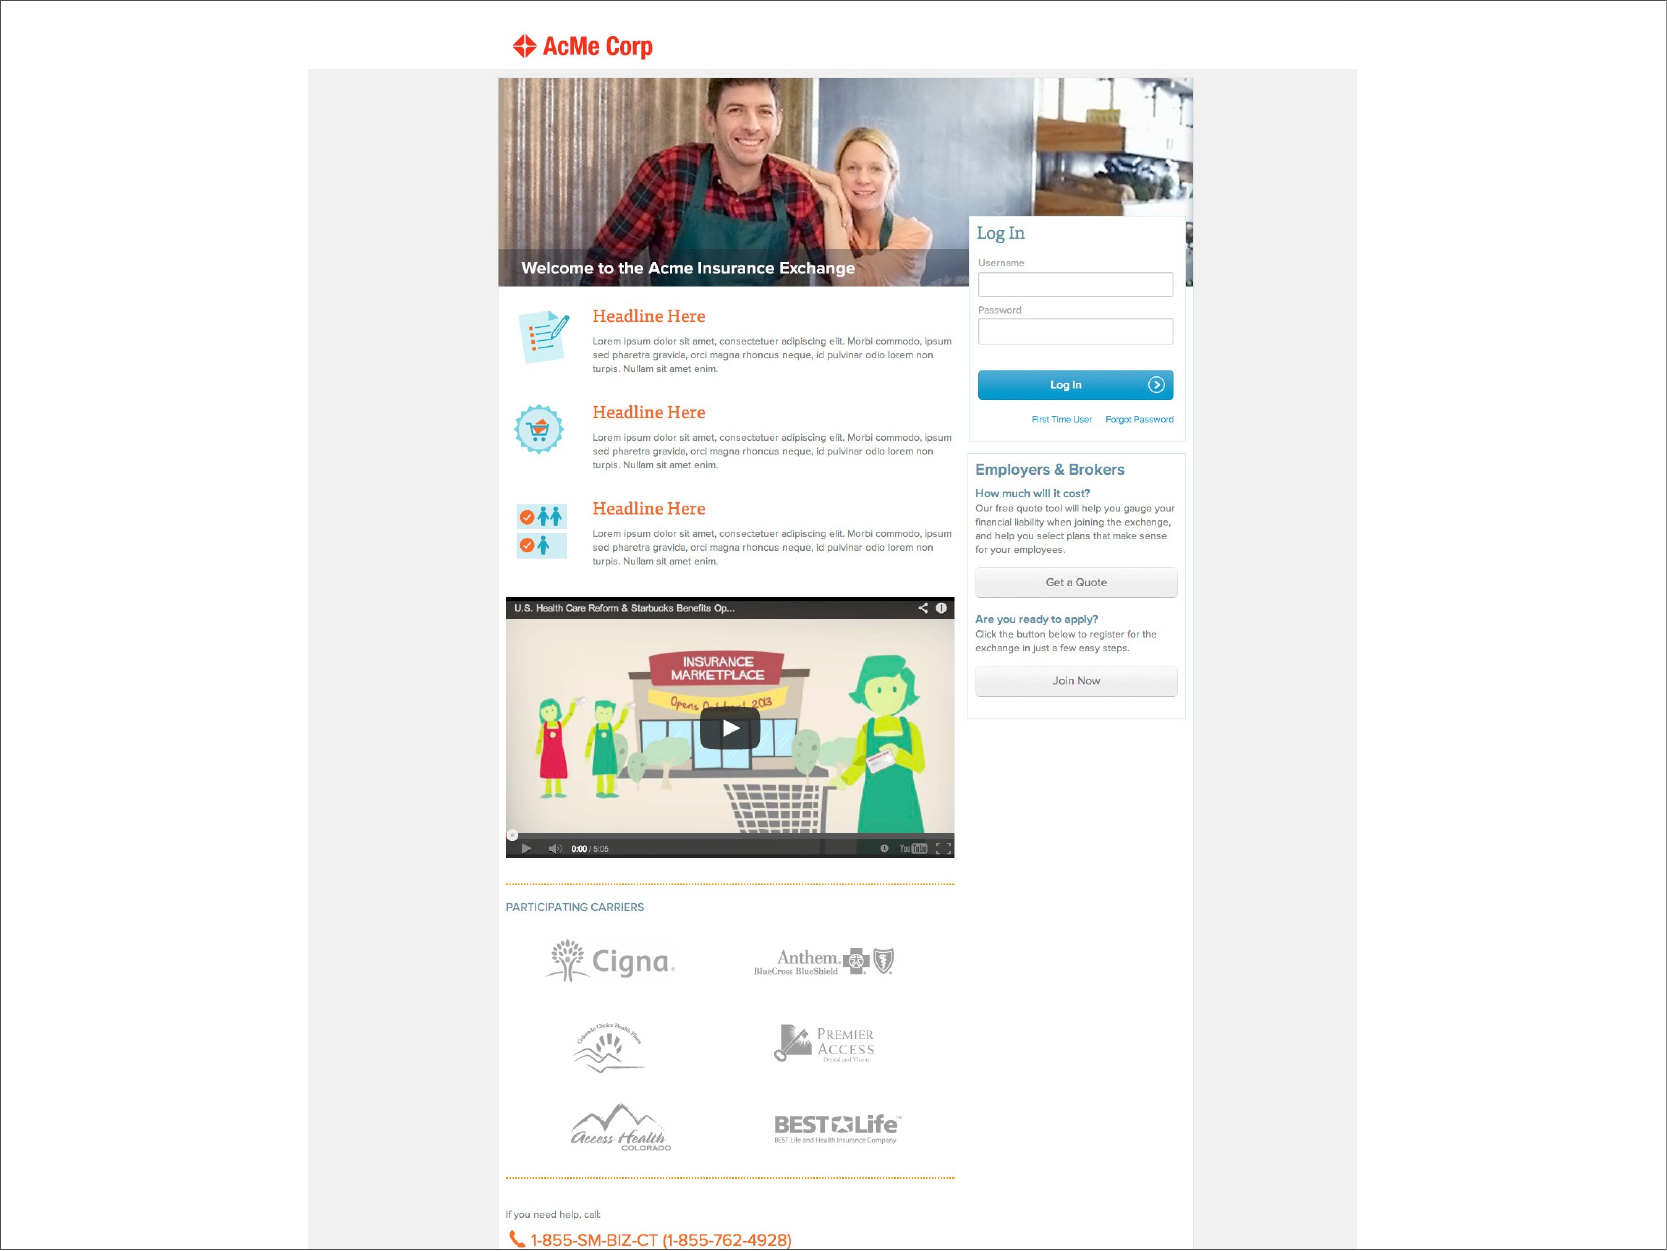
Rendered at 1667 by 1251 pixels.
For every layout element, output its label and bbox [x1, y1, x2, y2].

text_box [0, 0, 1667, 1250]
